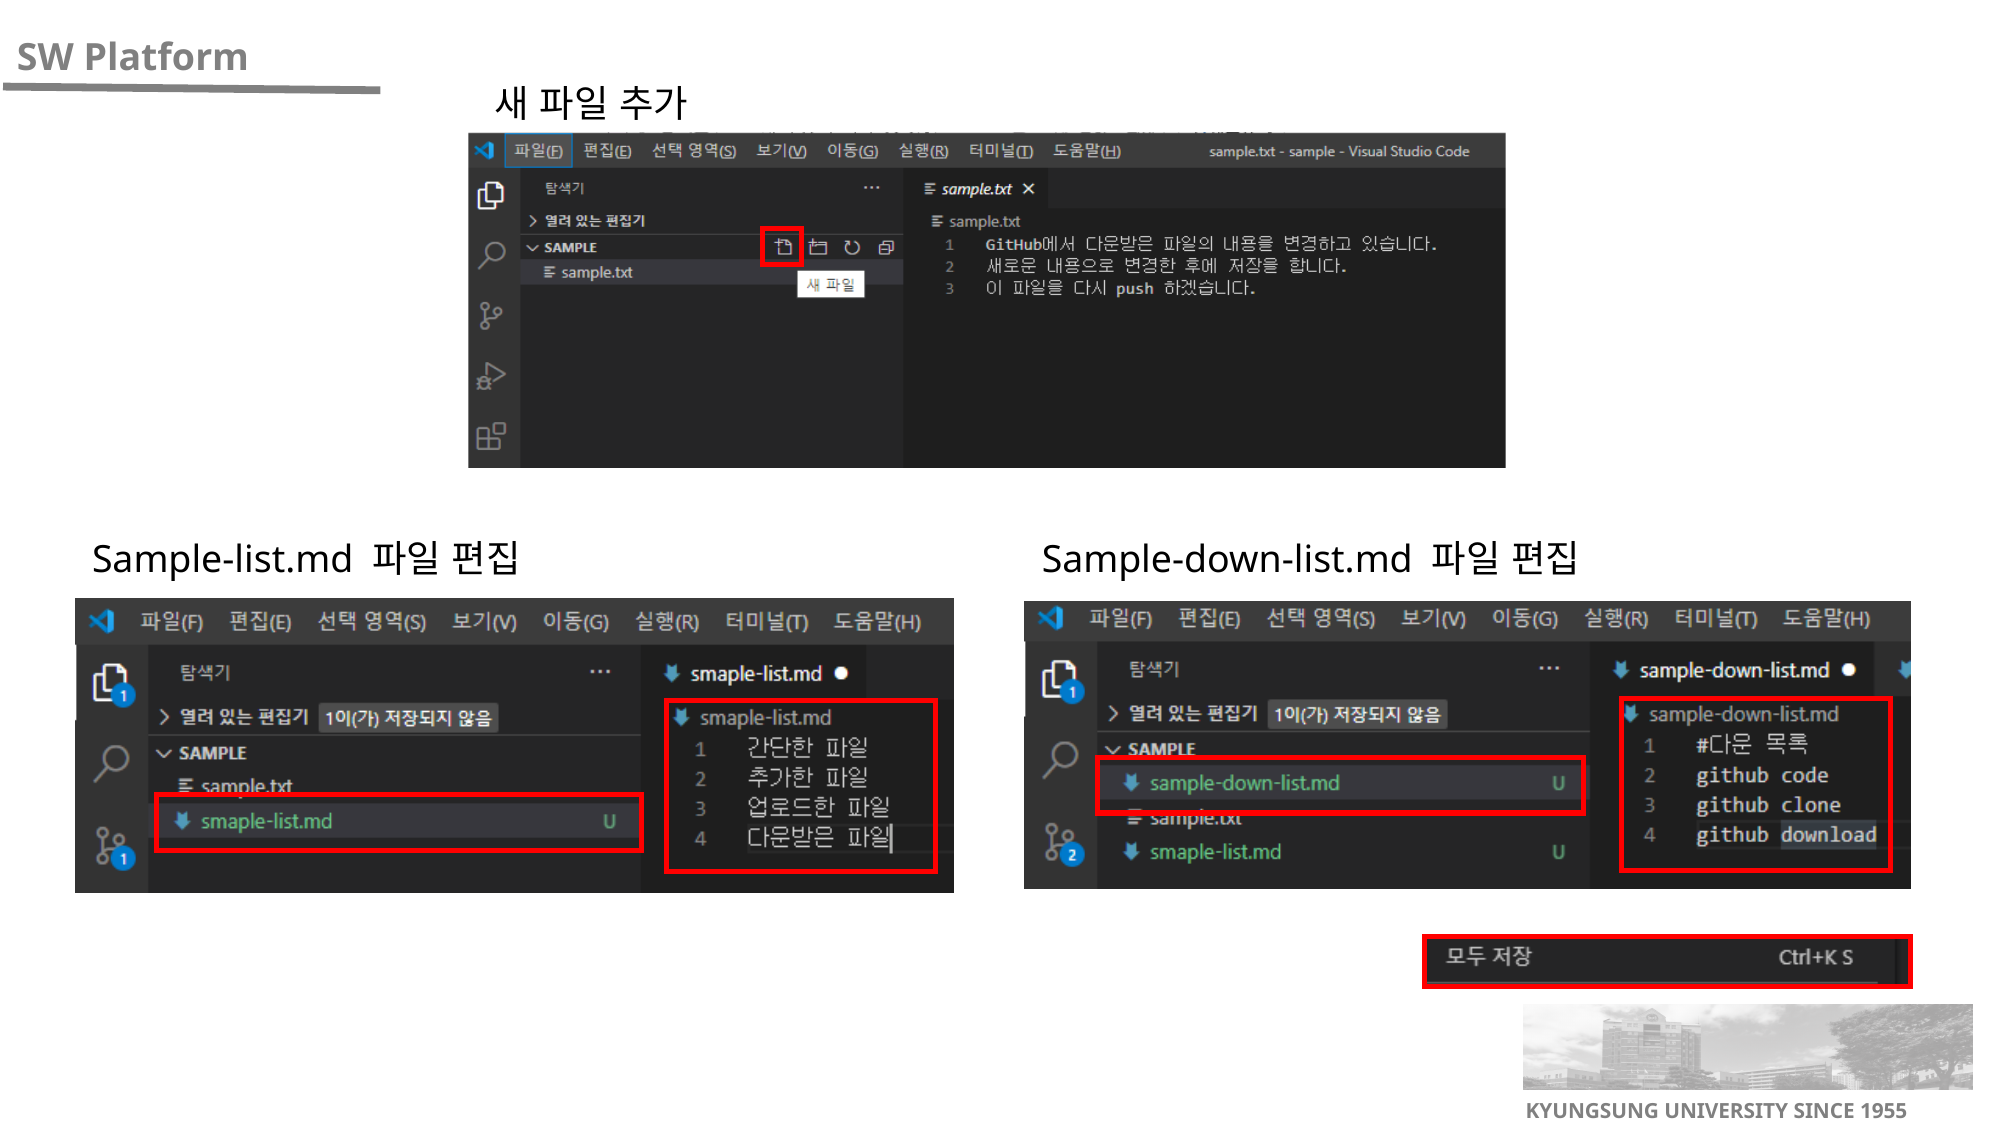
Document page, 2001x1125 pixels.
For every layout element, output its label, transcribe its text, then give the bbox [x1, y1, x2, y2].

text_box Sample-list.md 파일 편집 [77, 528, 536, 588]
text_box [468, 132, 1506, 468]
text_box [1024, 601, 1911, 889]
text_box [1424, 936, 1911, 987]
text_box 새 파일 추가 [479, 72, 704, 132]
text_box Sample-down-list.md 파일 편집 [1027, 528, 1596, 588]
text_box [75, 598, 954, 893]
